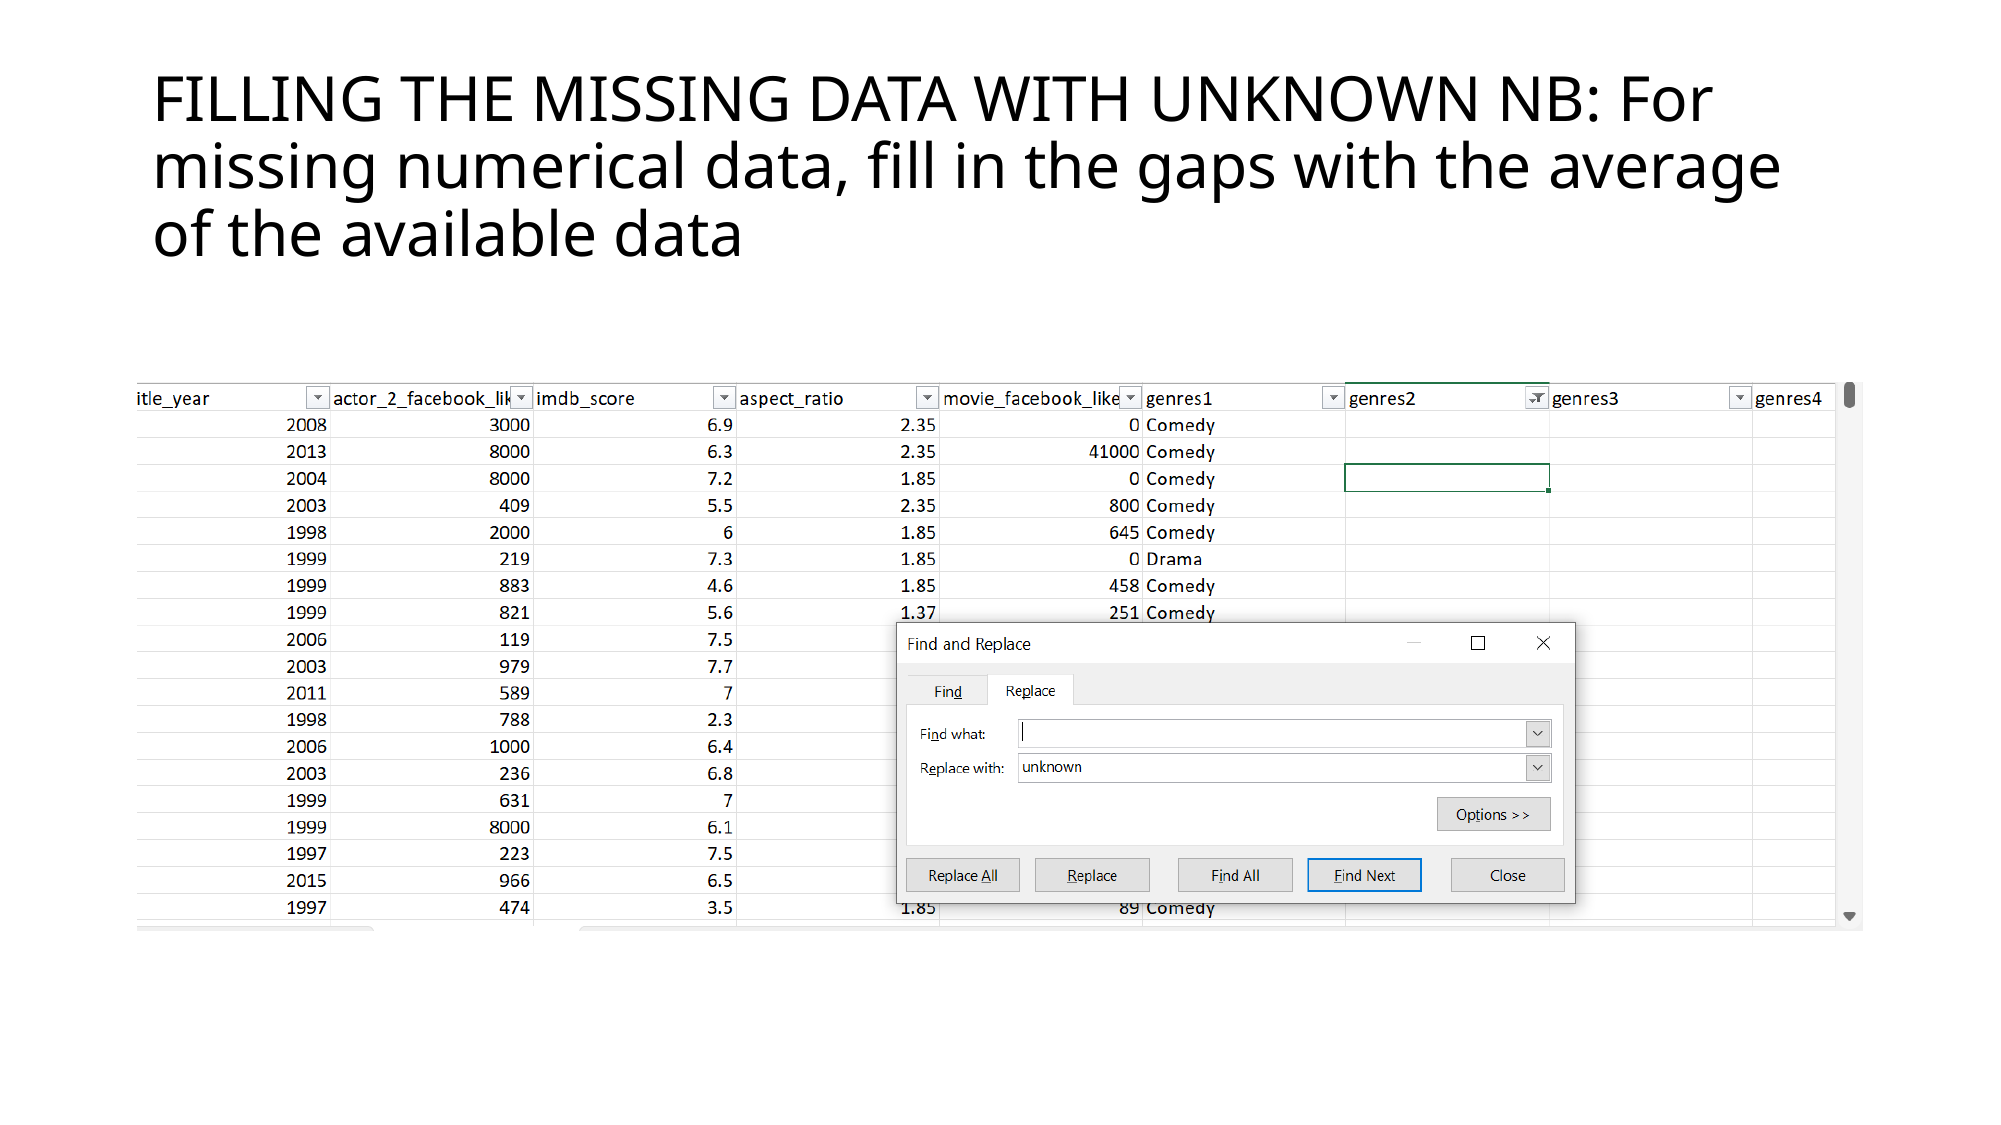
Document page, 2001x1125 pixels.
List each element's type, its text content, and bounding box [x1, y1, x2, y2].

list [137, 382, 1863, 931]
title FILLING THE MISSING DATA WITH UNKNOWN NB: For missing numerical data, fill in the gaps with the average of the available data [137, 59, 1863, 278]
